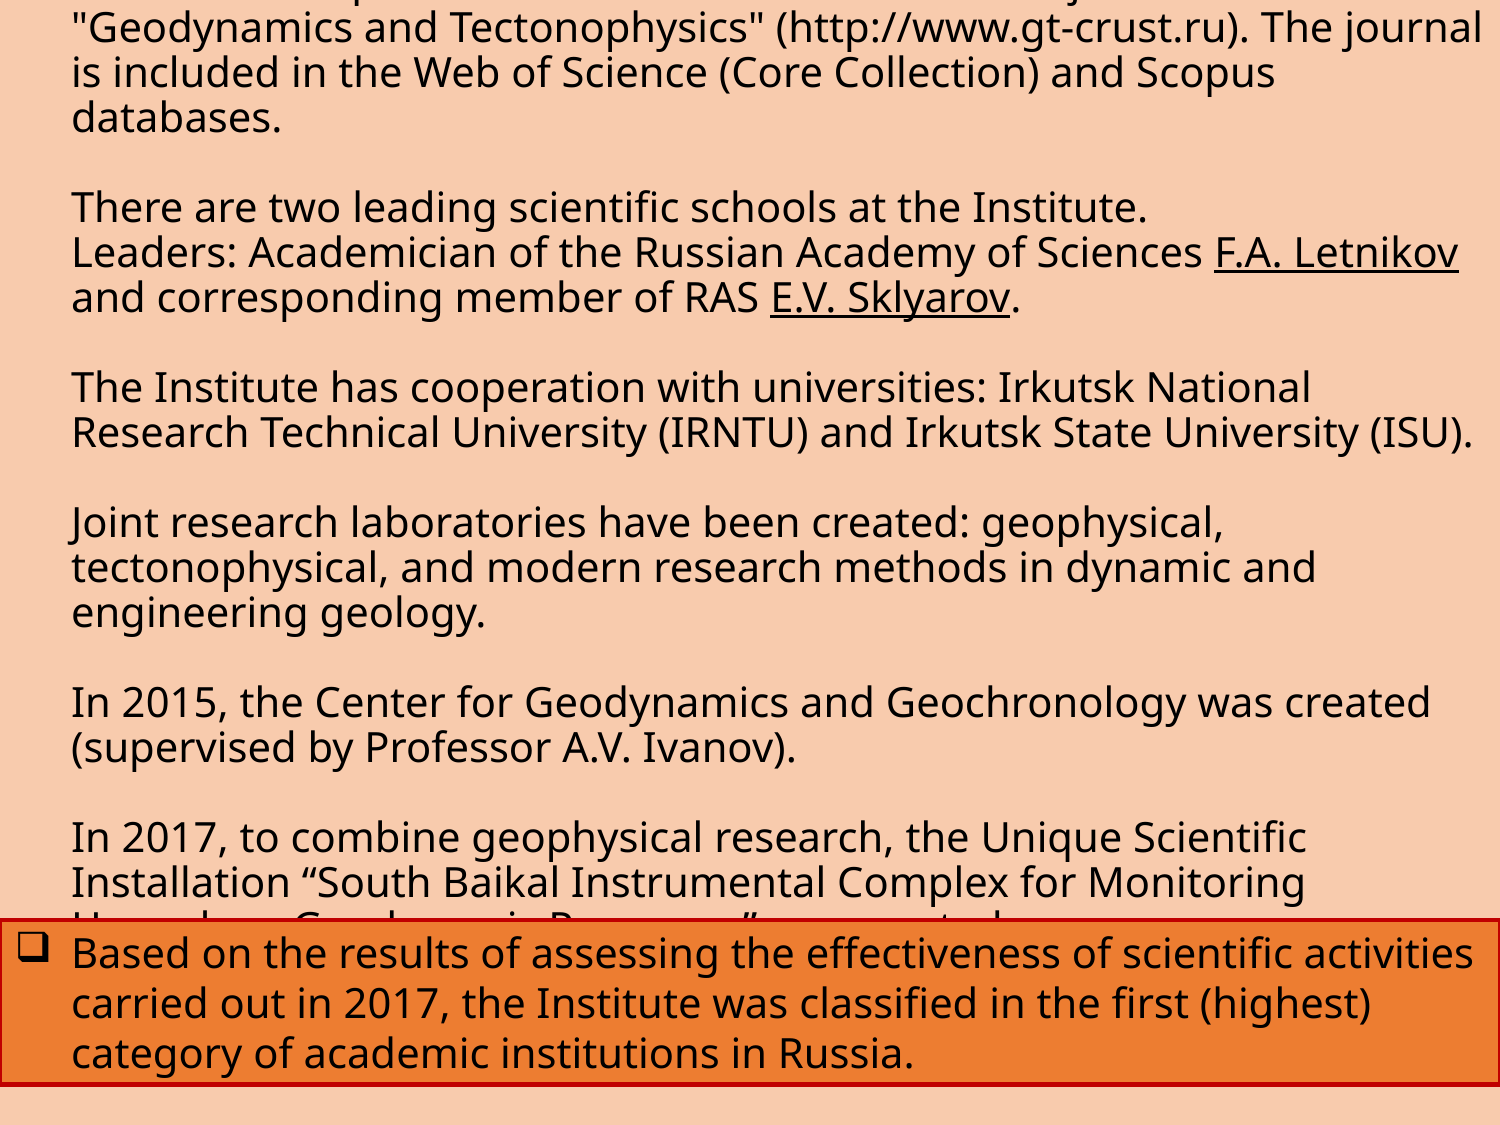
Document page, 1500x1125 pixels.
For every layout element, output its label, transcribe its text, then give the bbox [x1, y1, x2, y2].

text_box Based on the results of assessing the effectiveness of scientific activities carried out in 2017, the Institute was classified in the first (highest) category of academic institutions in Russia. [0, 919, 1500, 1085]
title The Institute publishes the international scientific journal "Geodynamics and Tectonophysics" (http://www.gt-crust.ru). The journal is included in the Web of Science (Core Collection) and Scopus databases. There are two leading scientific schools at the Institute. Leaders: Academician of the Russian Academy of Sciences F.A. Letnikov and corresponding member of RAS E.V. Sklyarov. The Institute has cooperation with universities: Irkutsk National Research Technical University (IRNTU) and Irkutsk State University (ISU). Joint research laboratories have been created: geophysical, tectonophysical, and modern research methods in dynamic and engineering geology. In 2015, the Center for Geodynamics and Geochronology was created (supervised by Professor A.V. Ivanov). In 2017, to combine geophysical research, the Unique Scientific Installation “South Baikal Instrumental Complex for Monitoring Hazardous Geodynamic Processes” was created. [0, 29, 1500, 883]
